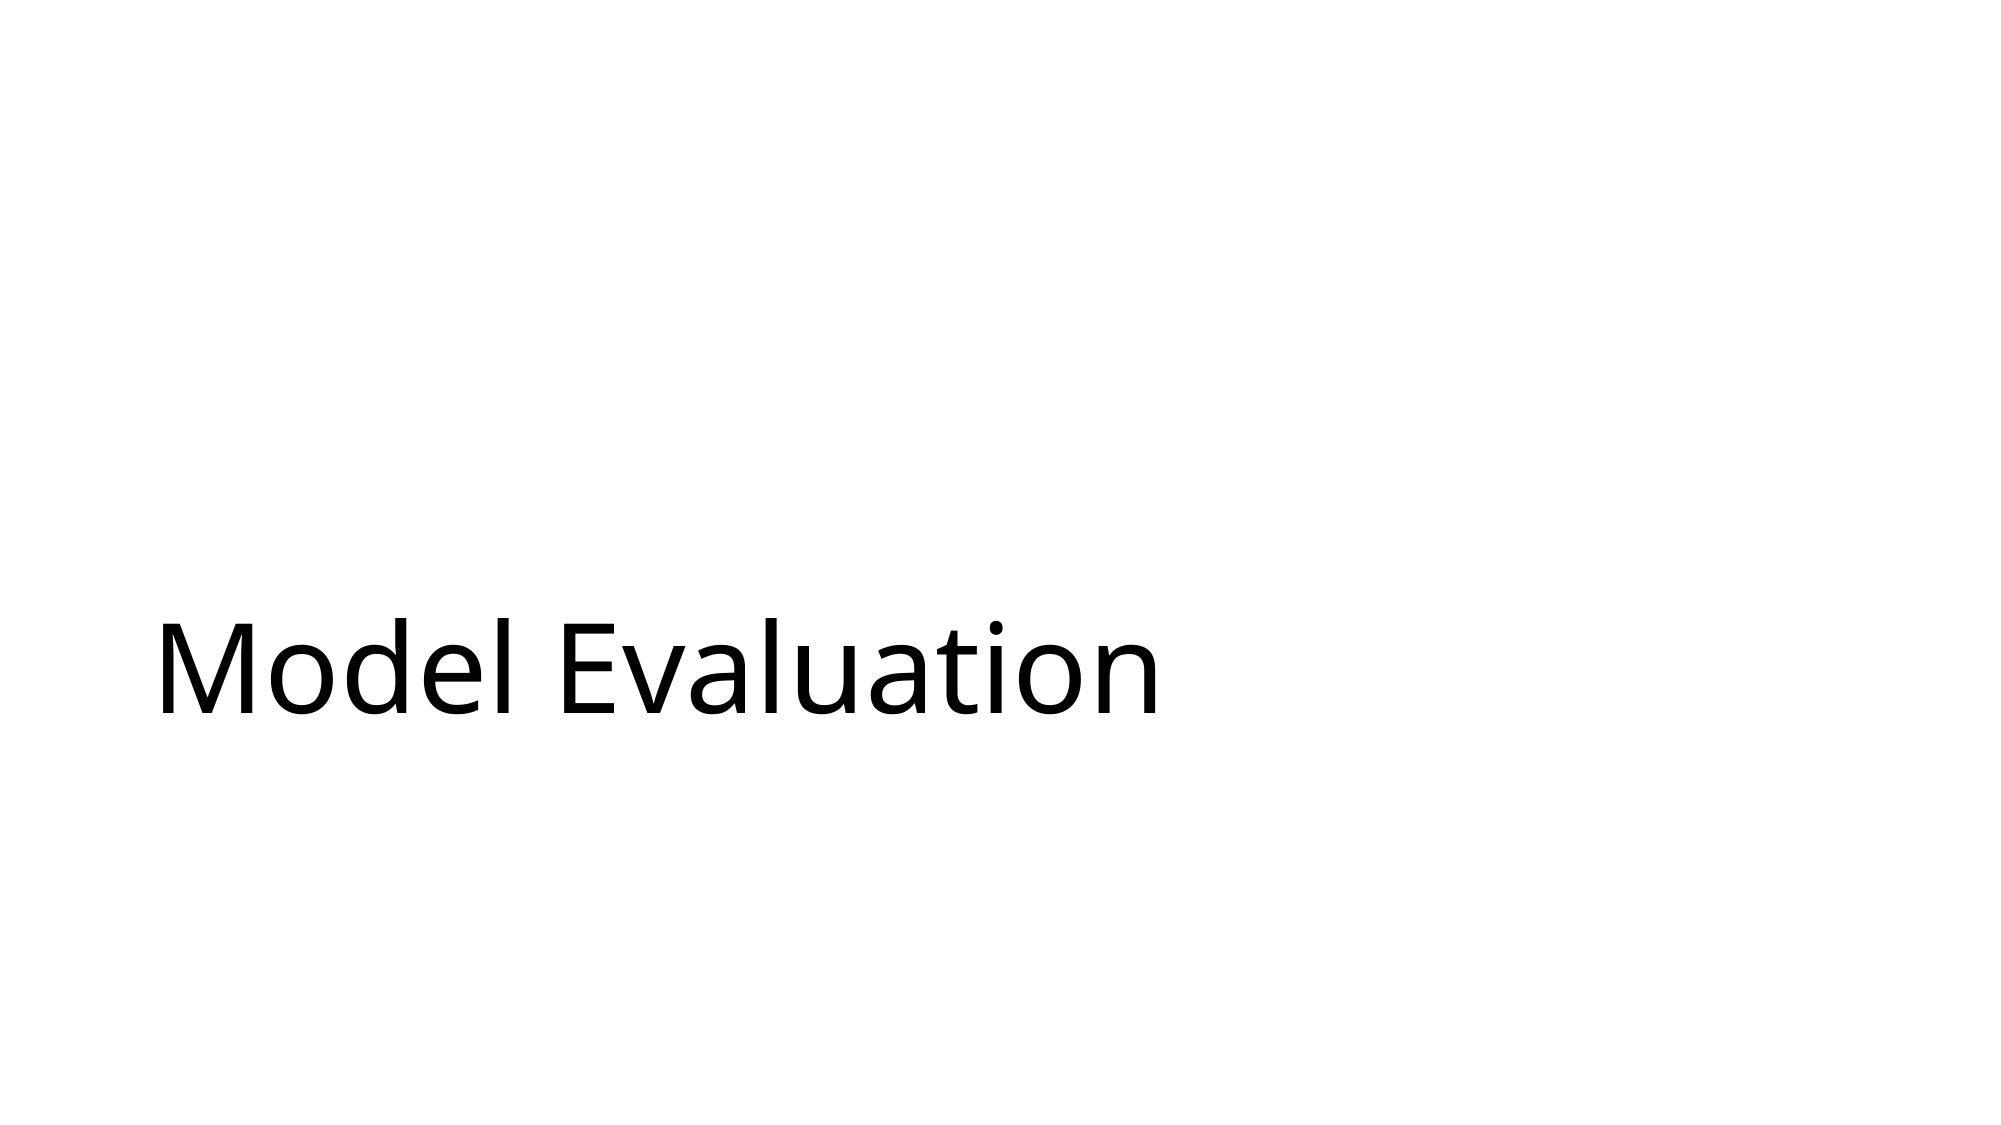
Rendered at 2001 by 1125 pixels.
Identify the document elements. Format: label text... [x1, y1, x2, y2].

title Model Evaluation [136, 280, 1862, 749]
